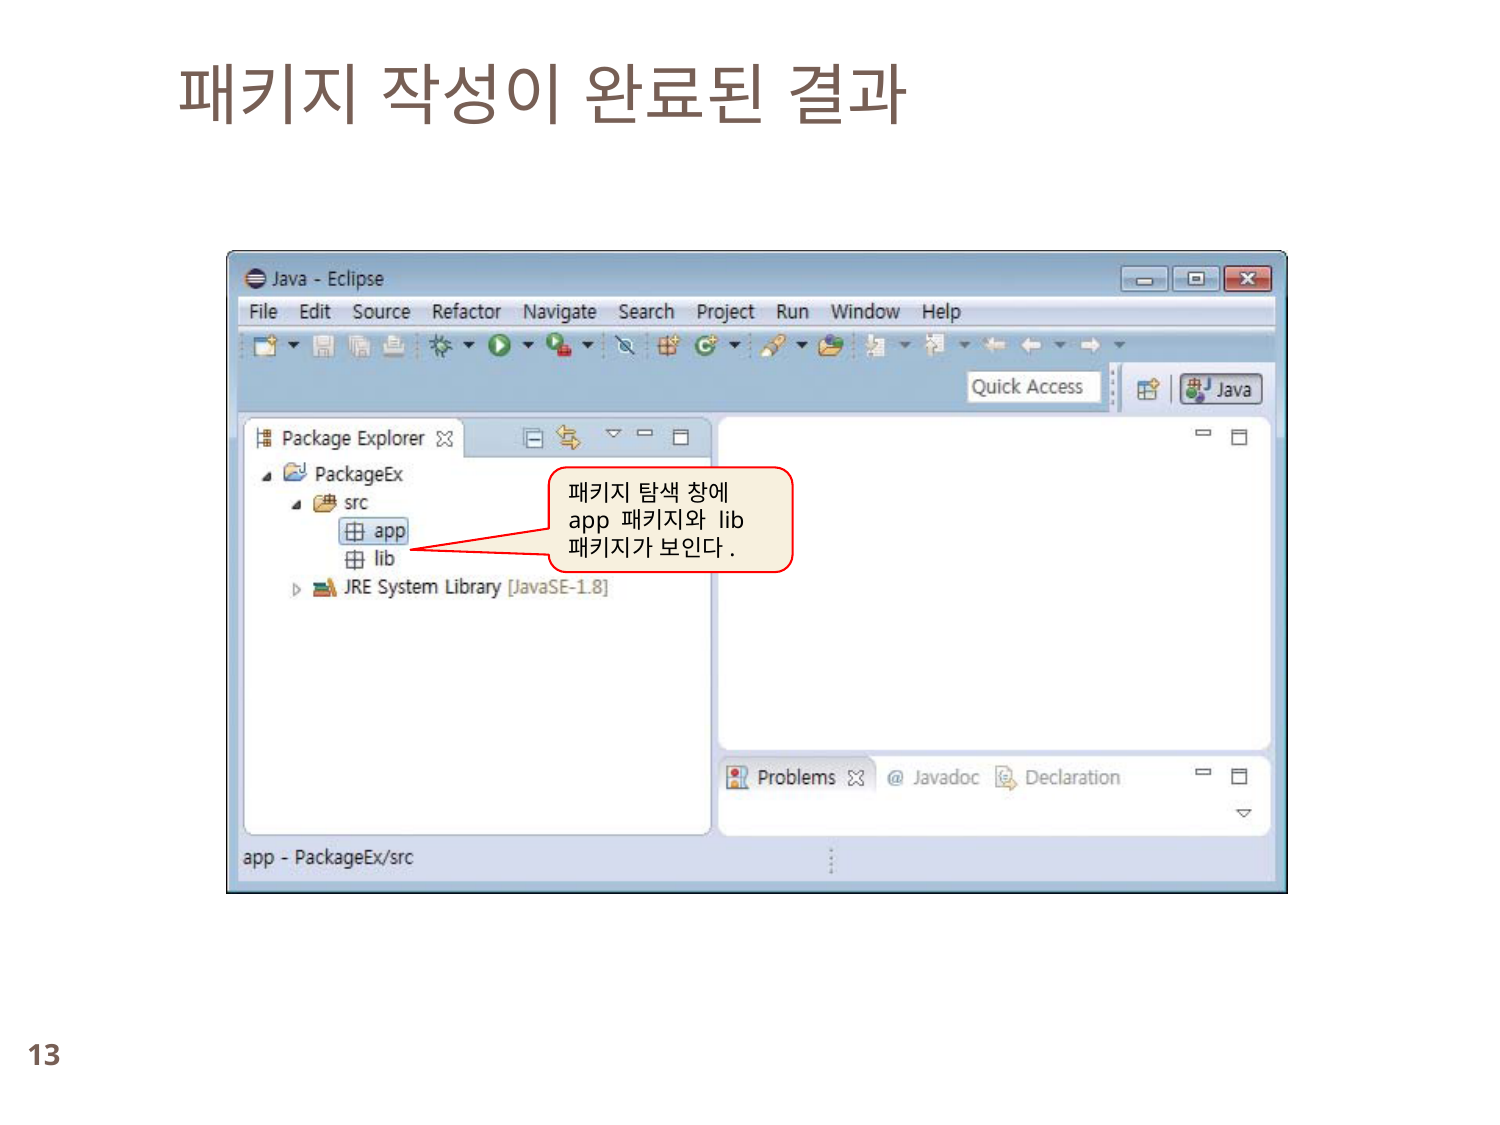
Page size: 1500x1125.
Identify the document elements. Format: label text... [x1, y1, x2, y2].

text_box [0, 0, 1500, 75]
slide_number 13 [0, 1025, 88, 1088]
picture [226, 249, 1288, 895]
title 패키지 작성이 완료된 결과 [162, 75, 1500, 149]
